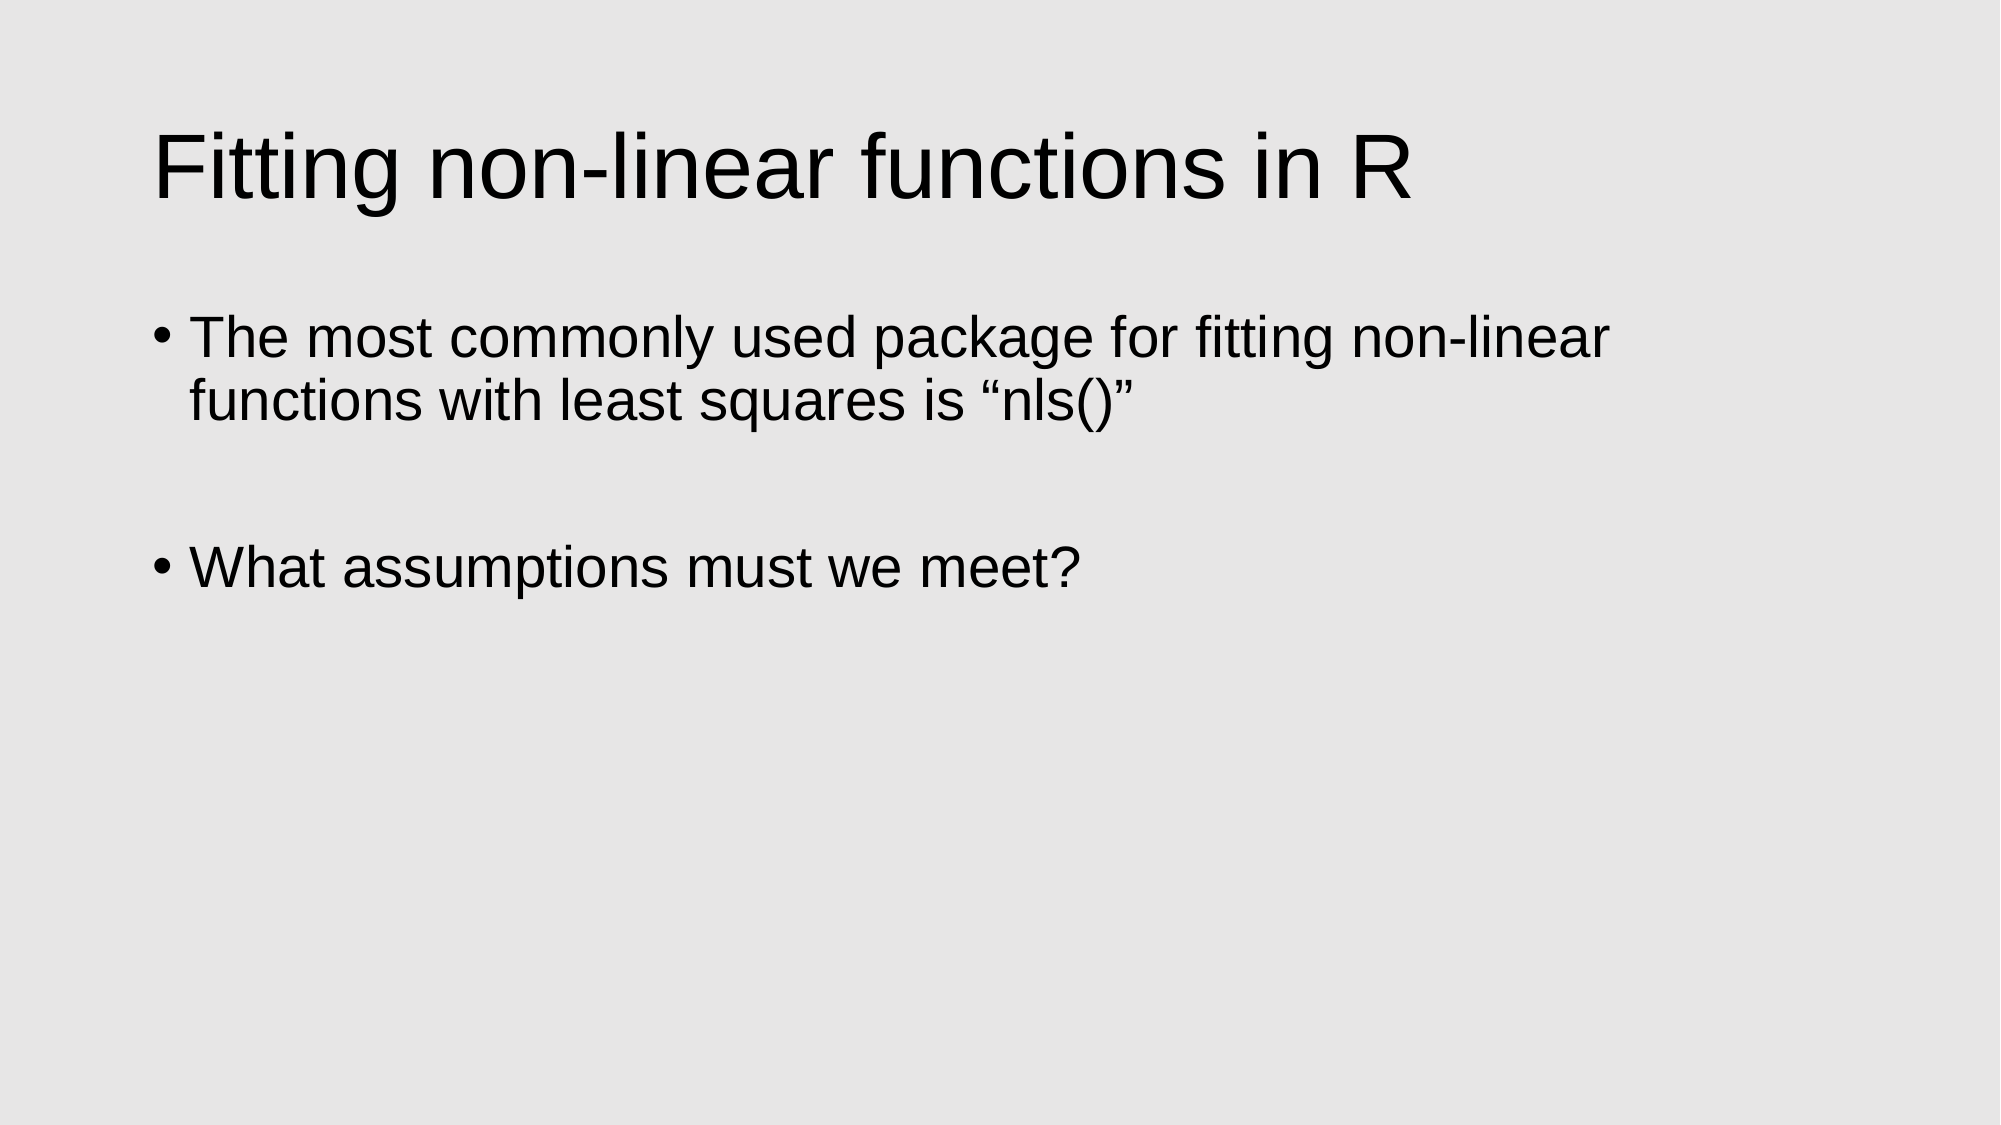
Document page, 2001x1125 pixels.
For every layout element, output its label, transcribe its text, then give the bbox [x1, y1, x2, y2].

list The most commonly used package for fitting non-linear functions with least squares is “nls()” What assumptions must we meet? [137, 299, 1863, 1014]
title Fitting non-linear functions in R [137, 59, 1863, 278]
